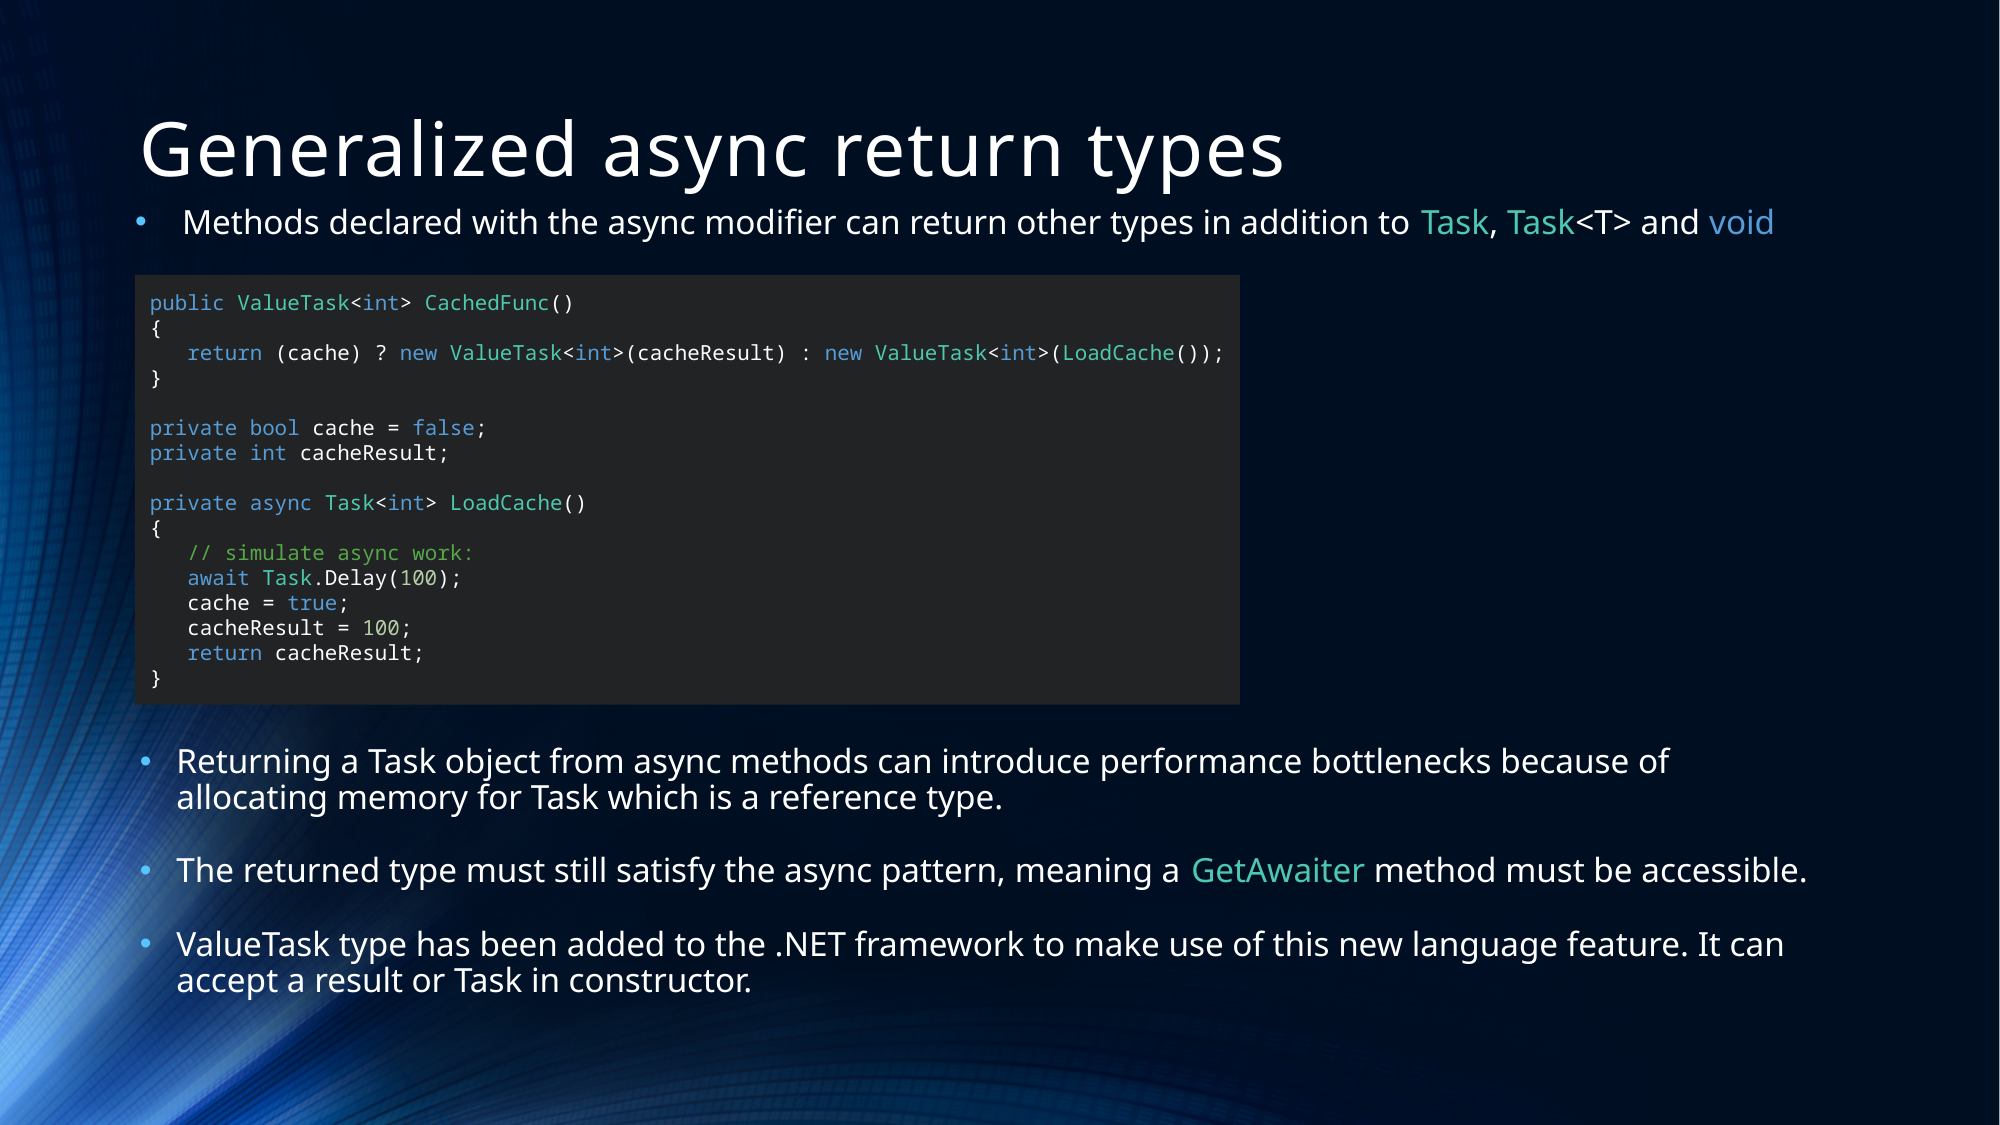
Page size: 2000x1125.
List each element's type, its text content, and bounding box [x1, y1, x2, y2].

text_box public ValueTask<int> CachedFunc() { return (cache) ? new ValueTask<int>(cacheResult) : new ValueTask<int>(LoadCache()); } private bool cache = false; private int cacheResult; private async Task<int> LoadCache() { // simulate async work: await Task.Delay(100); cache = true; cacheResult = 100; return cacheResult; } [134, 274, 1240, 705]
picture [0, 0, 2000, 1125]
title Generalized async return types [124, 62, 1625, 197]
text_box Returning a Task object from async methods can introduce performance bottlenecks because of allocating memory for Task which is a reference type. The returned type must still satisfy the async pattern, meaning a GetAwaiter method must be accessible. ValueTask type has been added to the .NET framework to make use of this new language feature. It can accept a result or Task in constructor. [124, 737, 1825, 1075]
text_box Methods declared with the async modifier can return other types in addition to Task, Task<T> and void [120, 197, 1821, 263]
